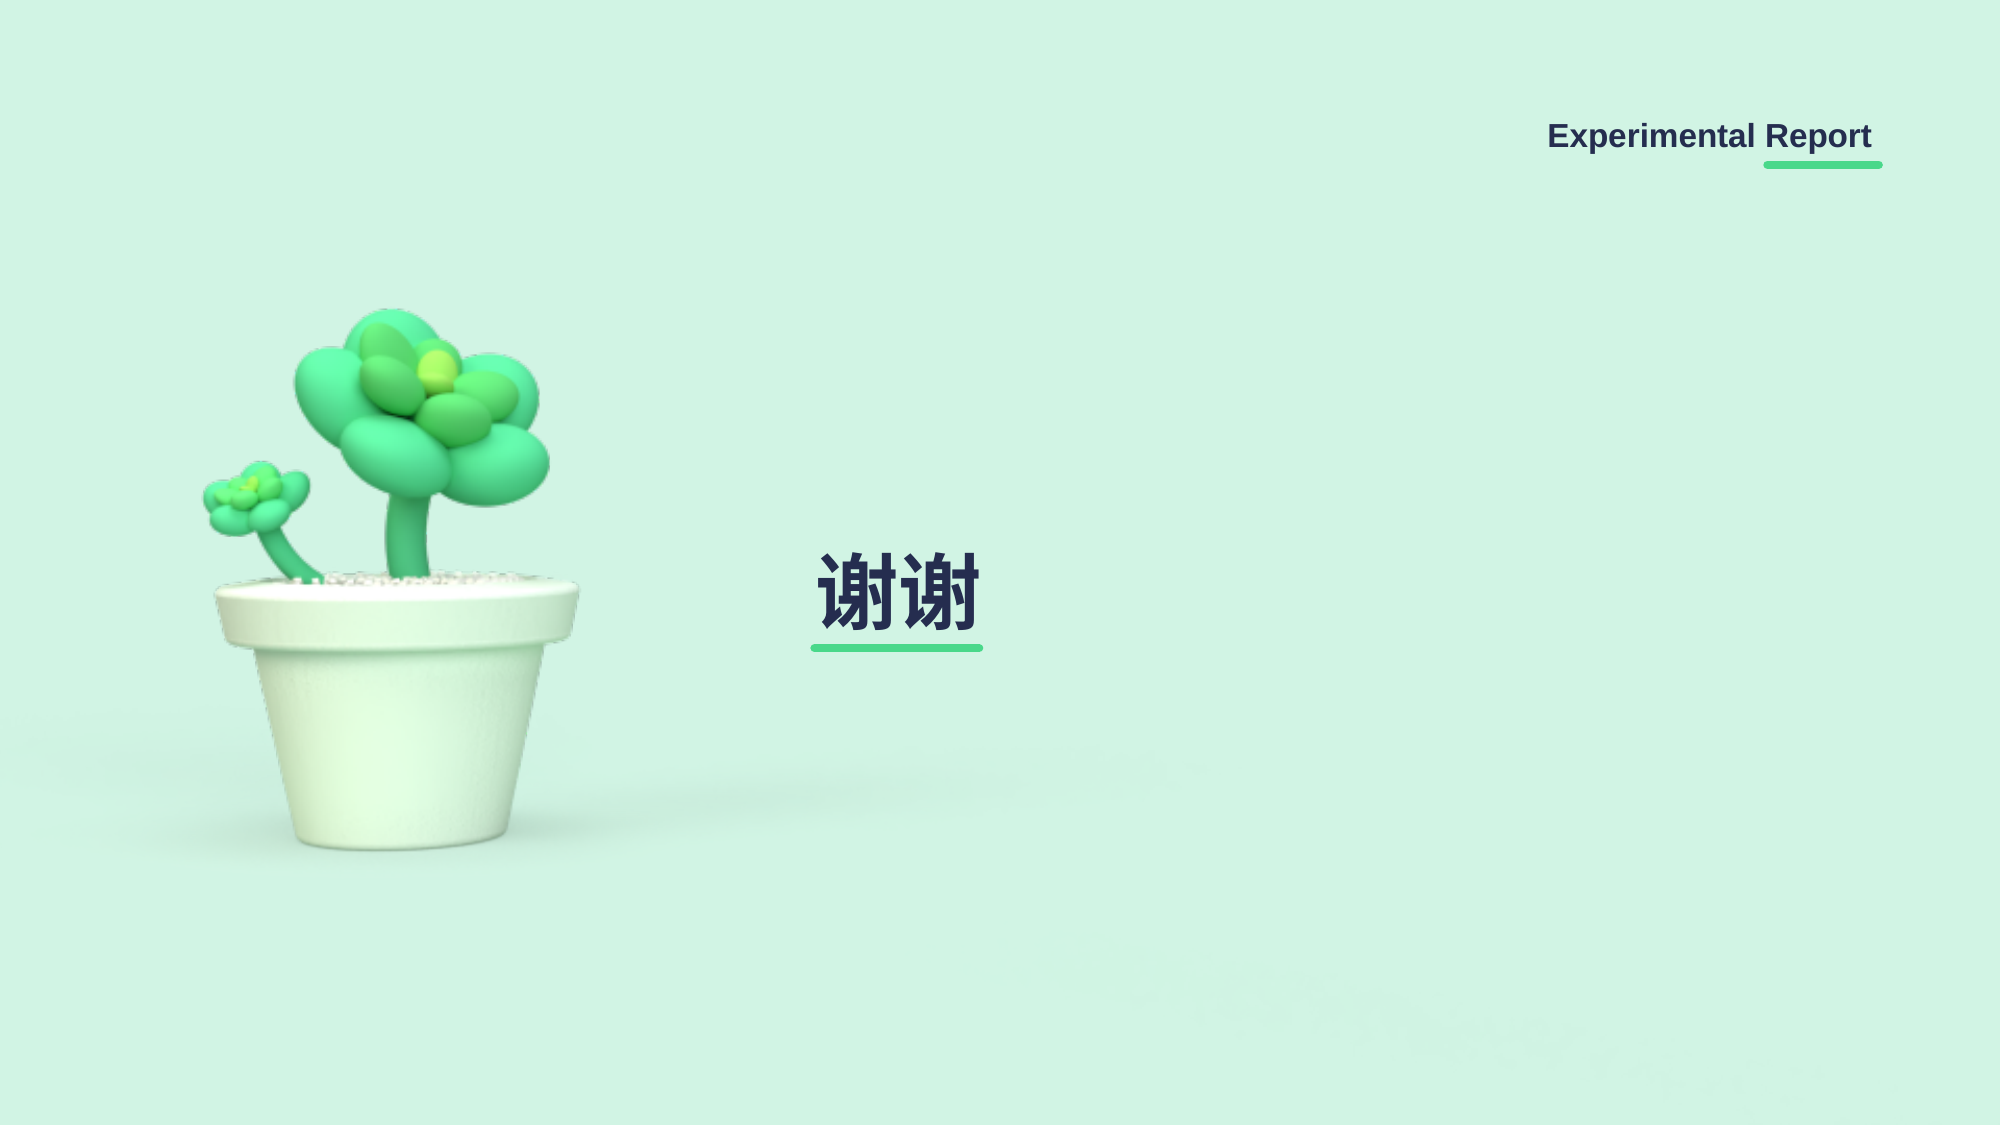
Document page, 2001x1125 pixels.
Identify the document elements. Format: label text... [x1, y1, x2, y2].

title 谢谢 [800, 527, 1000, 649]
picture [0, 0, 2000, 1125]
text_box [1529, 106, 1890, 165]
